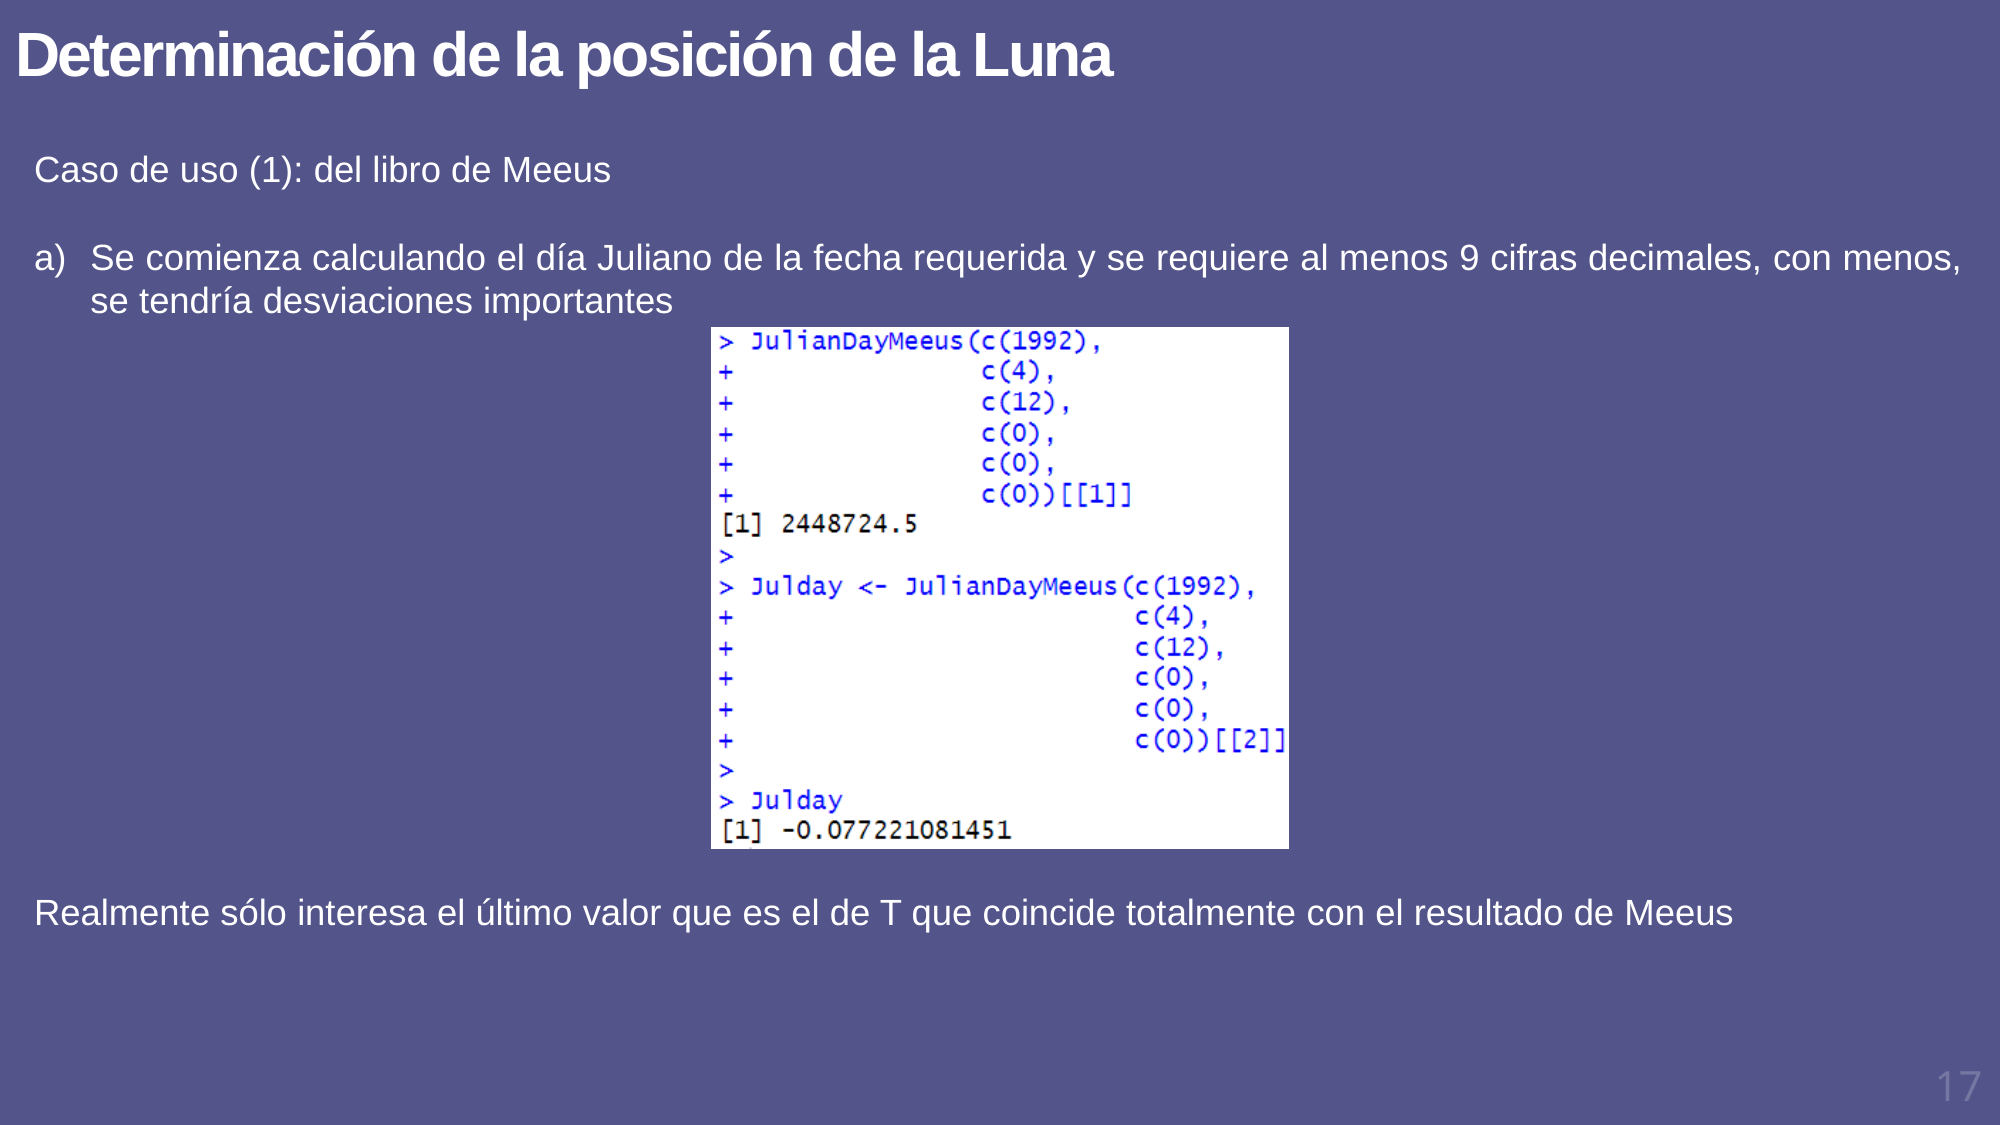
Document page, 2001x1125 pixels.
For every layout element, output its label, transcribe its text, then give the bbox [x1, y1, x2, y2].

picture [711, 327, 1289, 850]
text_box Caso de uso (1): del libro de Meeus Se comienza calculando el día Juliano de la fecha requerida y se requiere al menos 9 cifras decimales, con menos, se tendría desviaciones importantes Realmente sólo interesa el último valor que es el de T que coincide totalmente con el resultado de Meeus [19, 138, 1981, 941]
title Determinación de la posición de la Luna [0, 3, 2000, 96]
slide_number 17 [1902, 1046, 1998, 1125]
